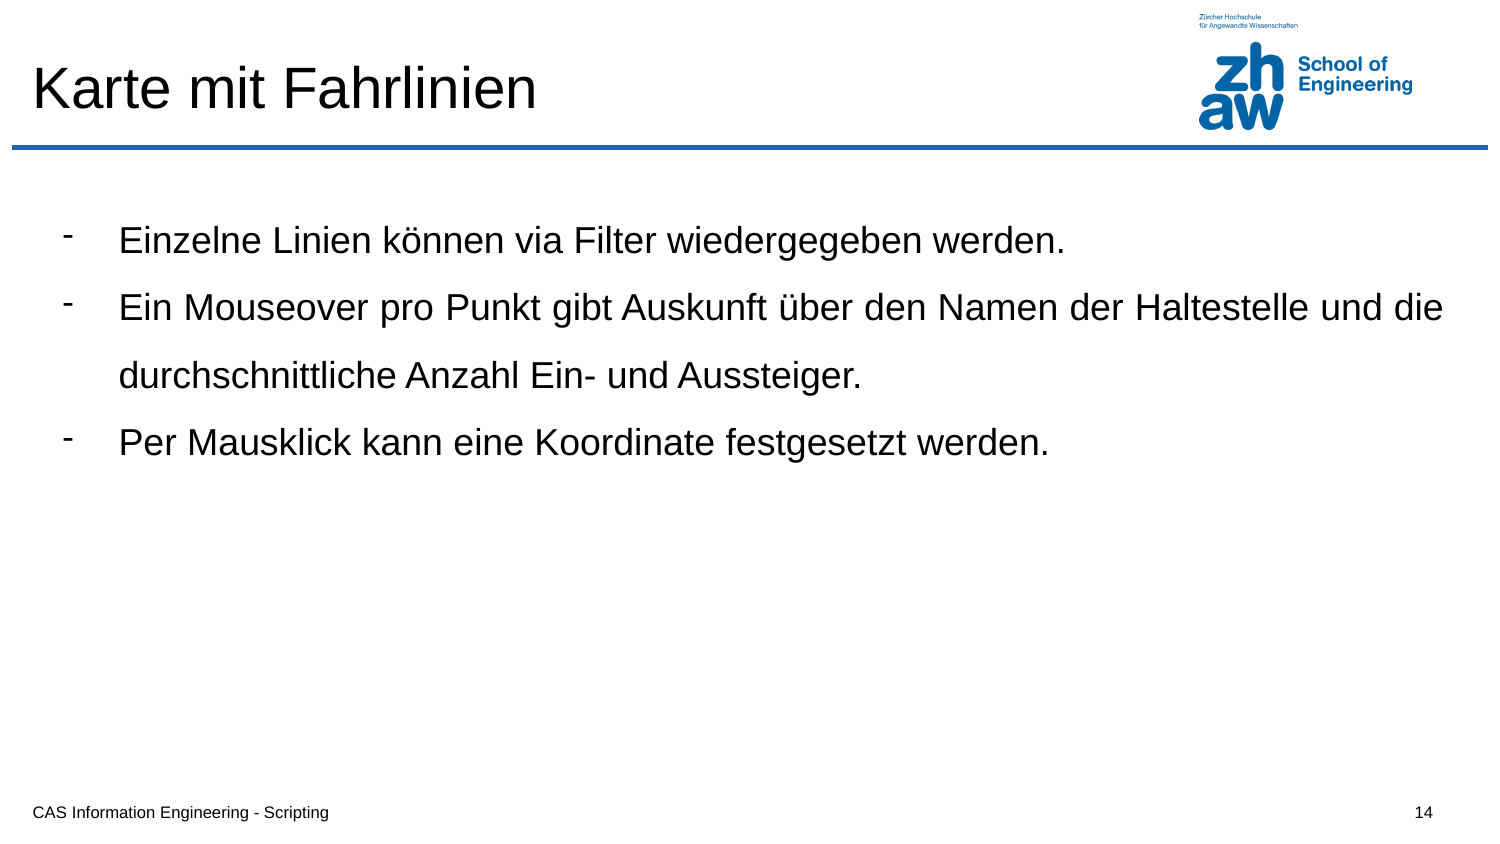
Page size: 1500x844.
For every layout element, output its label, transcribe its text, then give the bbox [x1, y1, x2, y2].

slide_number 14 [1399, 793, 1483, 830]
text_box Einzelne Linien können via Filter wiedergegeben werden. Ein Mouseover pro Punkt gibt Auskunft über den Namen der Haltestelle und die durchschnittliche Anzahl Ein- und Aussteiger. Per Mausklick kann eine Koordinate festgesetzt werden. [47, 185, 1459, 471]
title Karte mit Fahrlinien [17, 27, 1199, 143]
picture [1199, 14, 1412, 130]
slide_number CAS Information Engineering - Scripting [17, 793, 372, 830]
